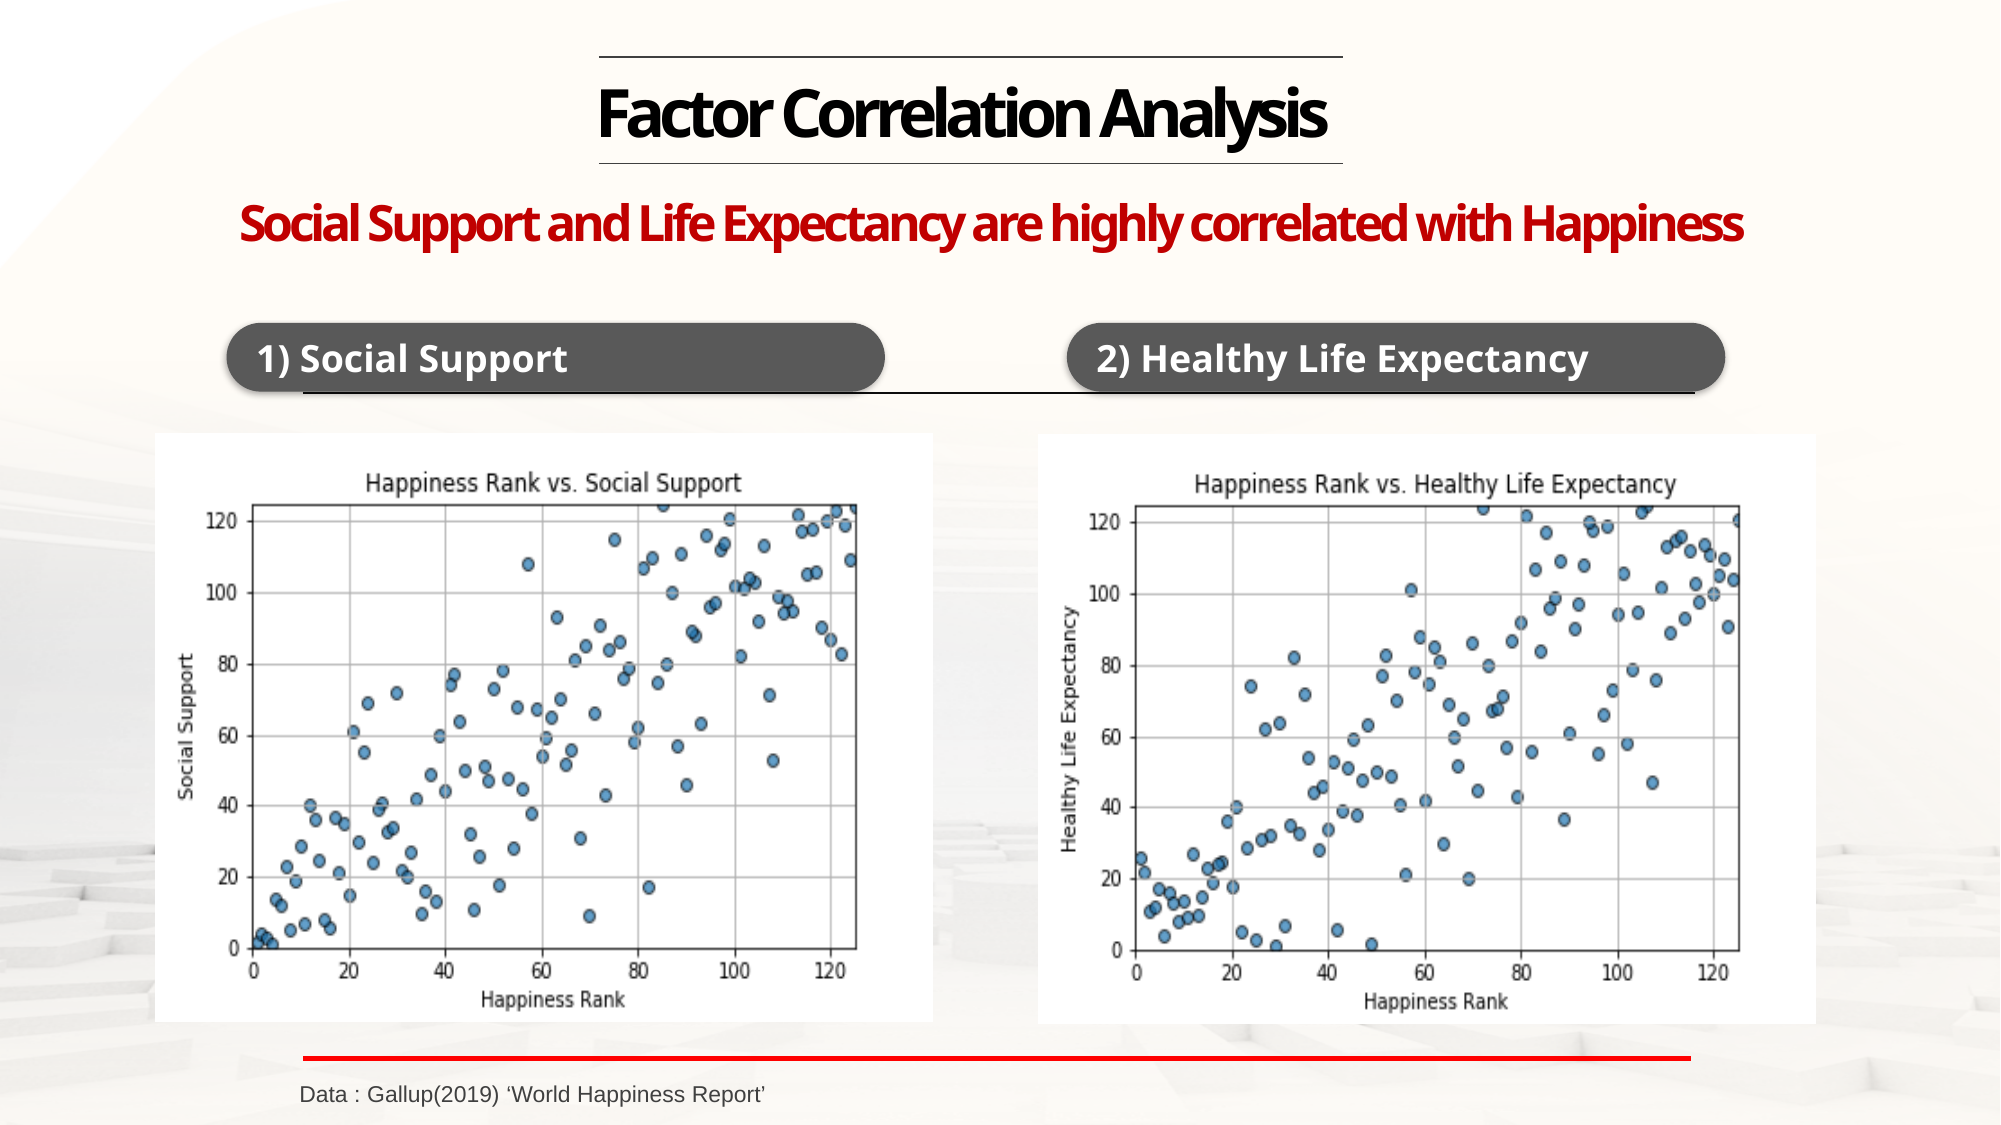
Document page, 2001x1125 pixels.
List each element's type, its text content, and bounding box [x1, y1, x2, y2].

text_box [591, 56, 1347, 164]
text_box 1) Social Support [226, 322, 885, 392]
text_box 2) Healthy Life Expectancy [1066, 322, 1726, 392]
text_box Social Support and Life Expectancy are highly correlated with Happiness [224, 184, 1792, 260]
text_box Data : Gallup(2019) ‘World Happiness Report’ [299, 1065, 1568, 1121]
picture [0, 0, 2000, 1125]
